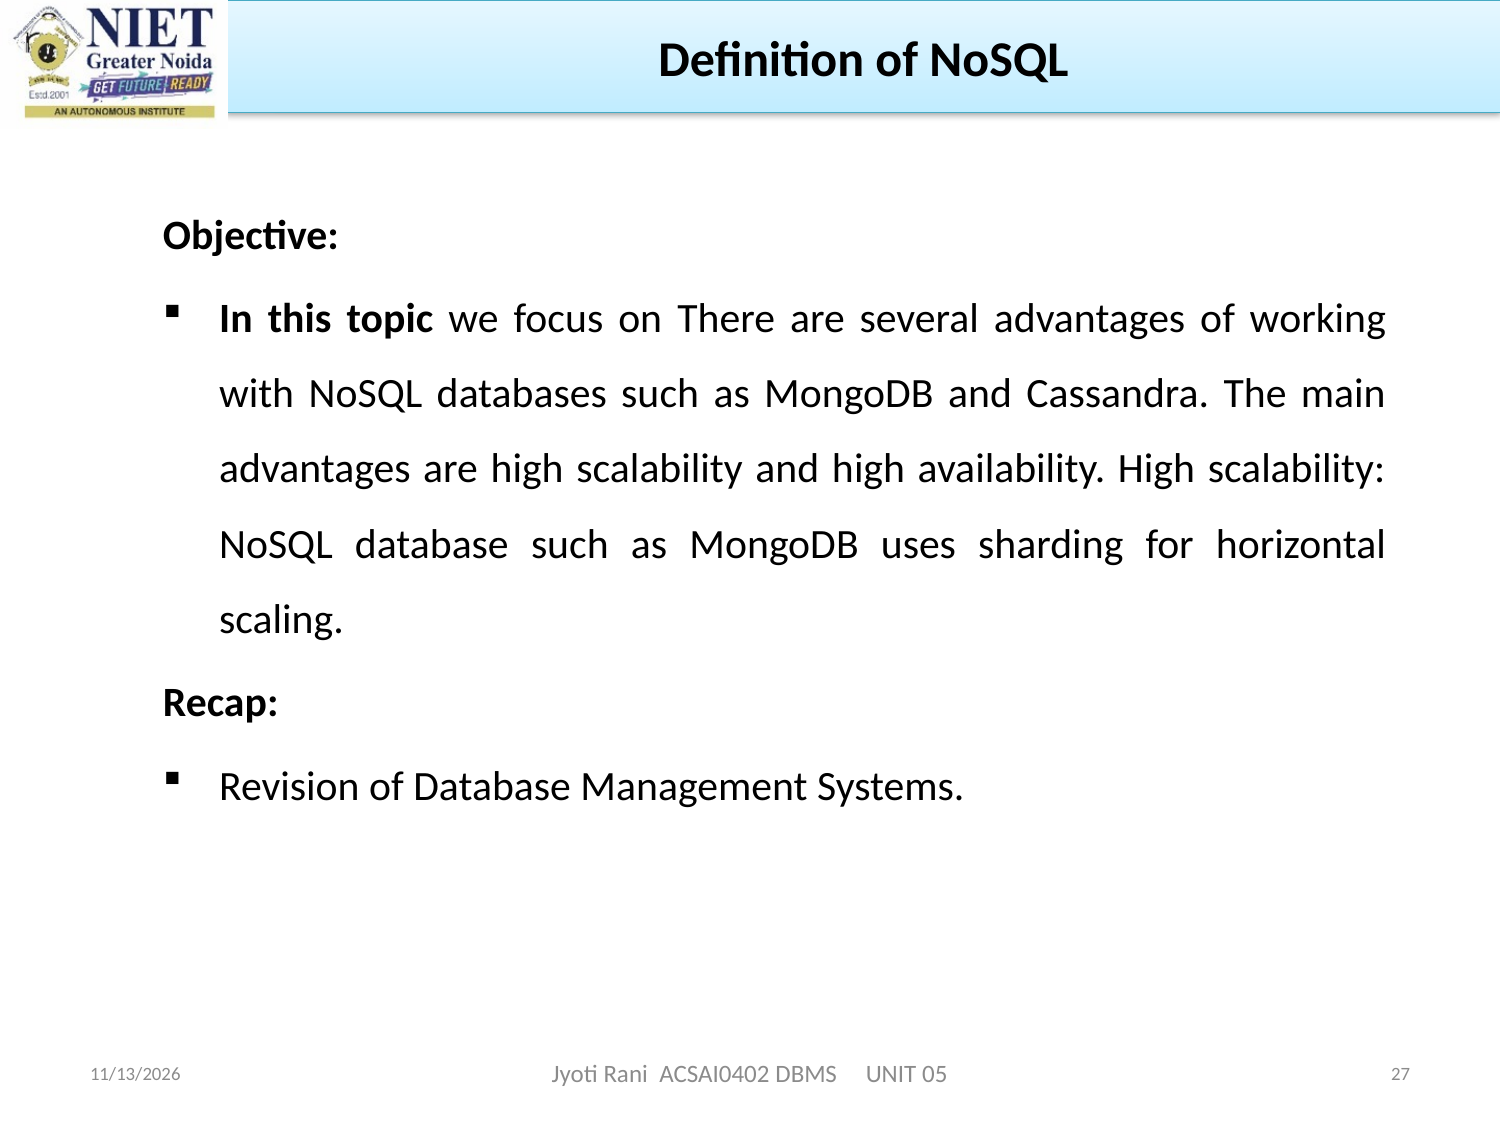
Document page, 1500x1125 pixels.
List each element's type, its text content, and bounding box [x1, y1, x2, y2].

text_box Definition of NoSQL [231, 0, 1500, 113]
text_box Objective: In this topic we focus on There are several advantages of working with NoSQL databases such as MongoDB and Cassandra. The main advantages are high scalability and high availability. High scalability: NoSQL database such as MongoDB uses sharding for horizontal scaling. Recap: Revision of Database Management Systems. [147, 200, 1402, 923]
slide_number 27 [1074, 1042, 1425, 1103]
picture [0, 0, 238, 130]
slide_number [75, 1042, 425, 1103]
footer Jyoti Rani ACSAI0402 DBMS UNIT 05 [512, 1042, 988, 1103]
